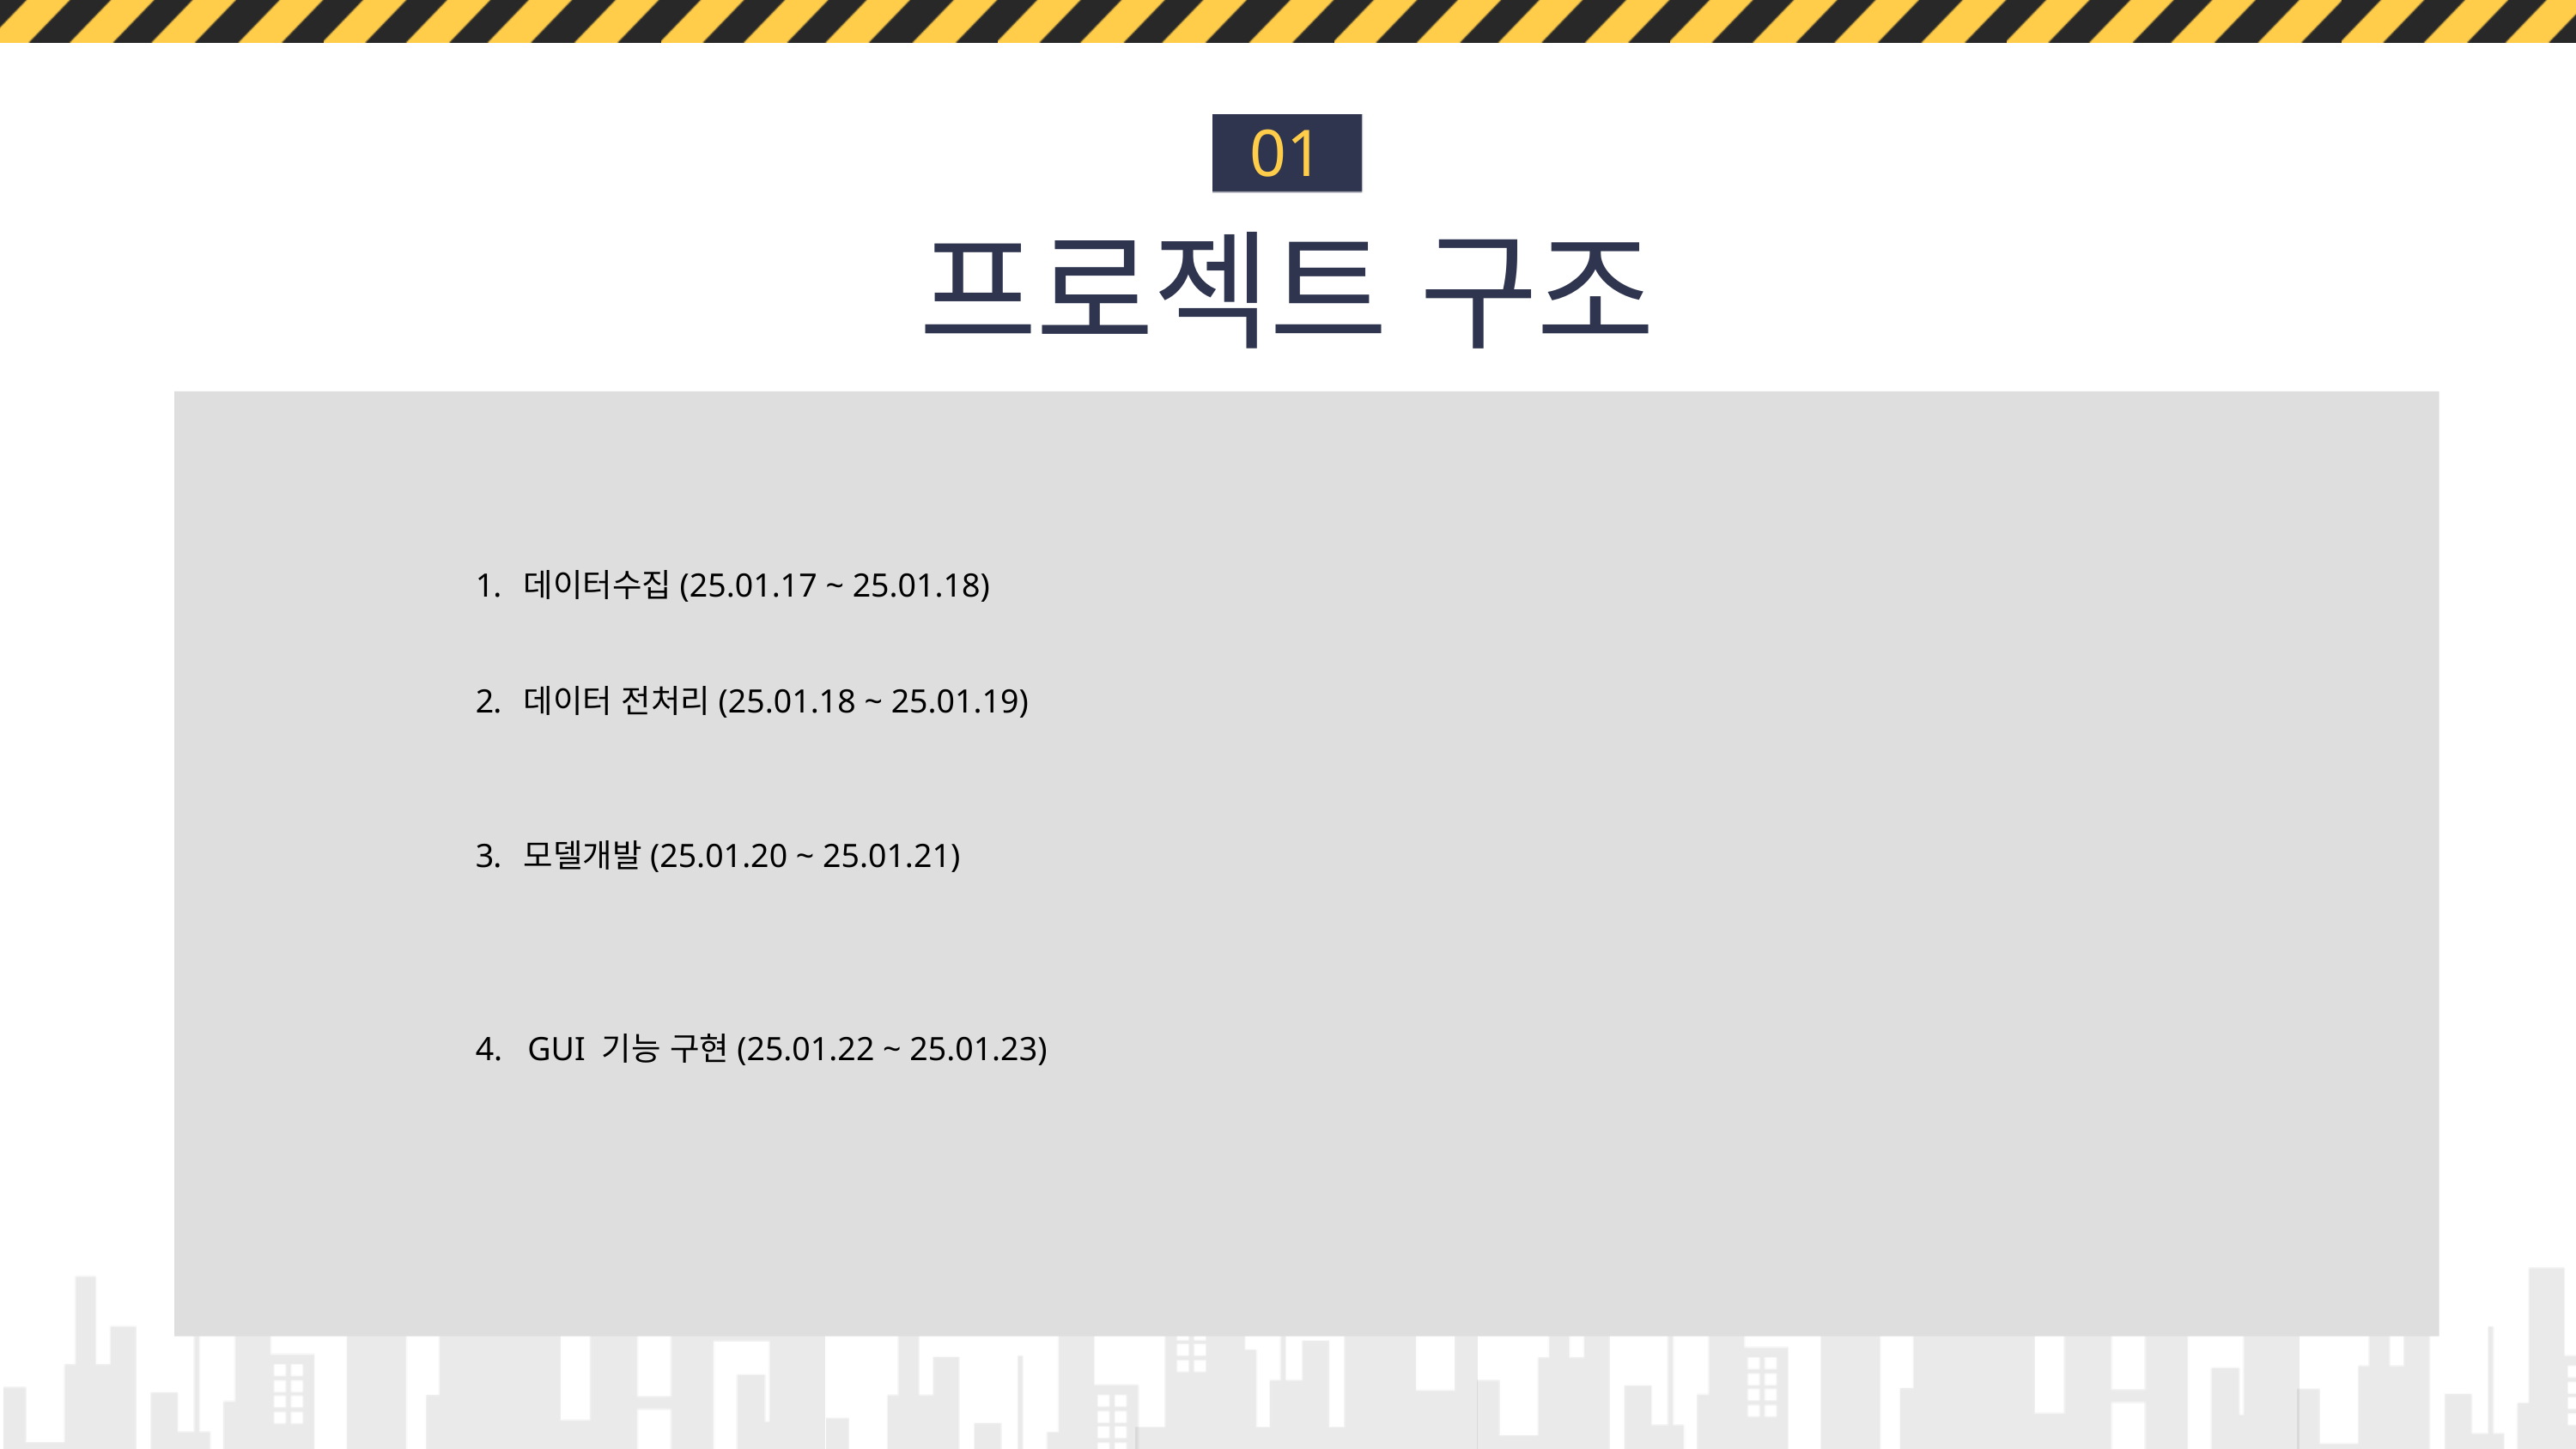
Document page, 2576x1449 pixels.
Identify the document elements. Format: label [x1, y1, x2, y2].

text_box [0, 51, 2576, 1449]
picture [0, 0, 2576, 44]
picture [1212, 114, 1364, 194]
